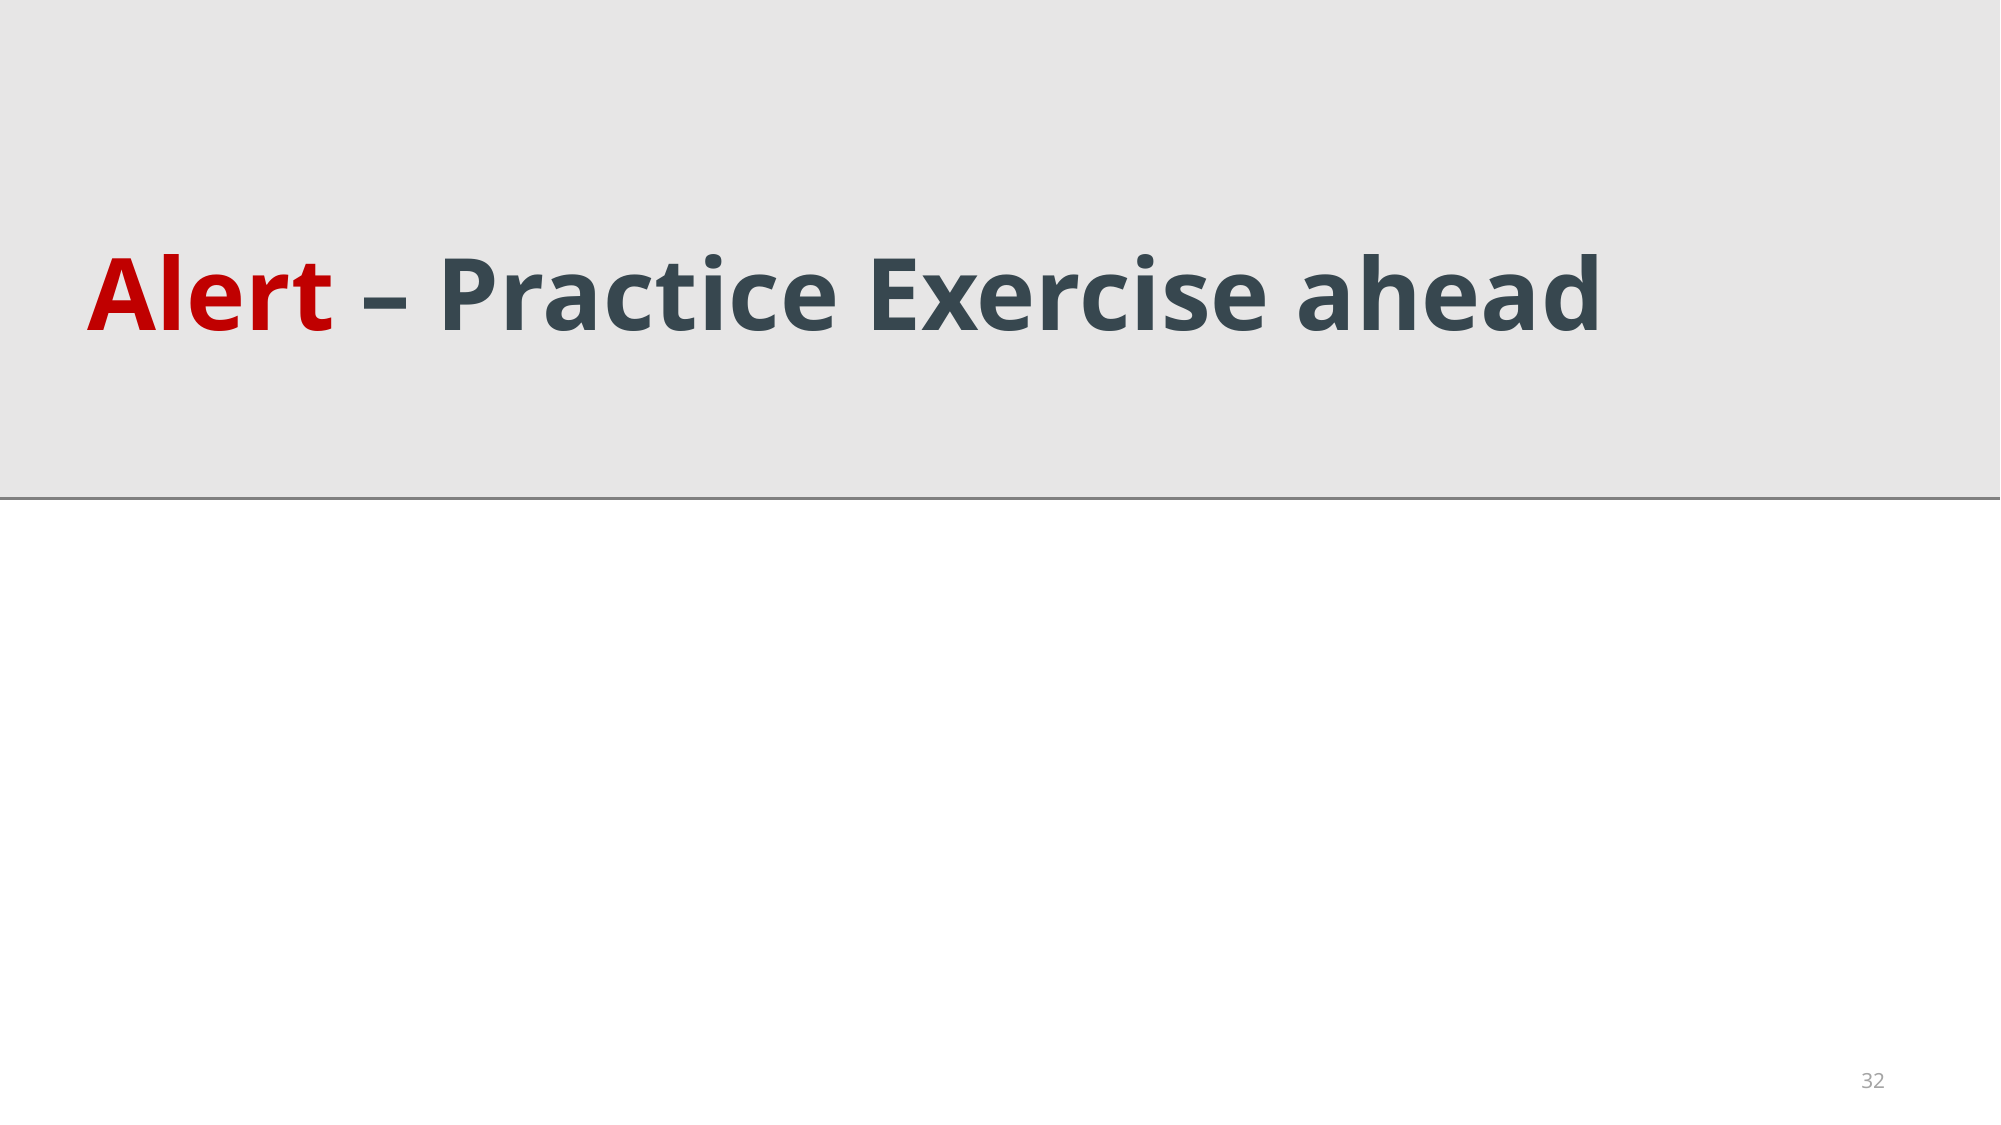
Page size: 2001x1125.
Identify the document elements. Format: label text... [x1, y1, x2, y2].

title Alert – Practice Exercise ahead [72, 157, 1928, 439]
slide_number 32 [1450, 1061, 1900, 1103]
